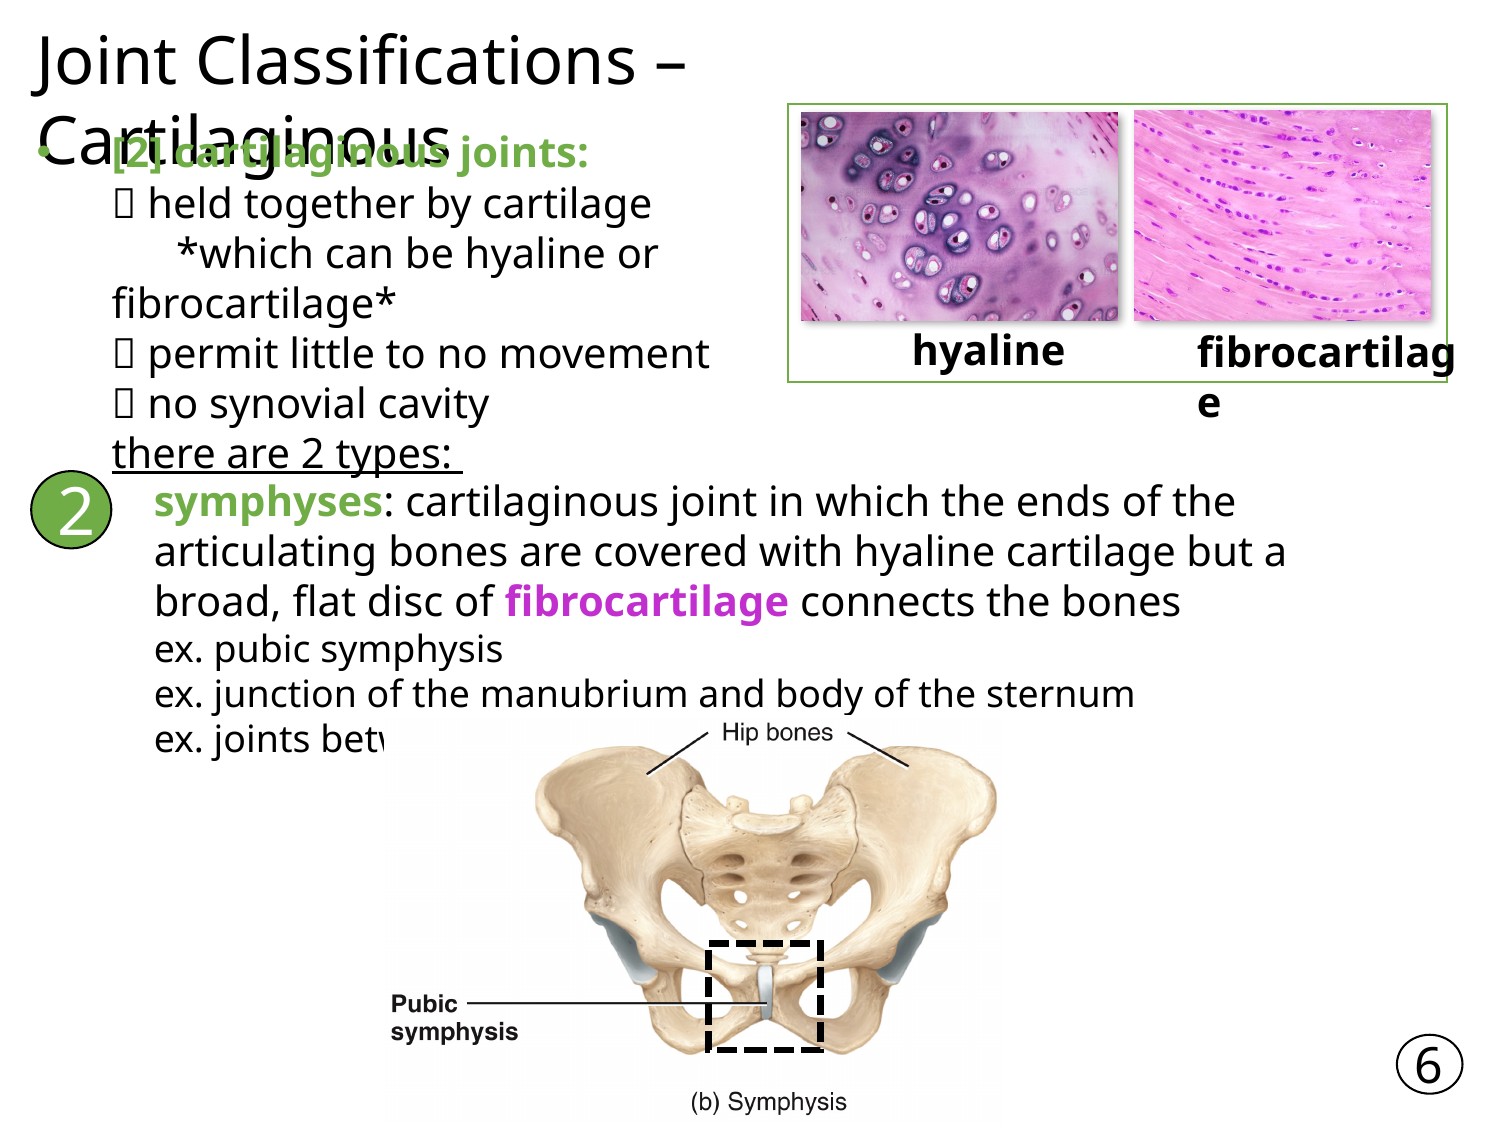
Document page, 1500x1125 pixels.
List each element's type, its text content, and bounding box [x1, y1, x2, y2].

picture [801, 112, 1118, 322]
text_box 2 [42, 484, 123, 557]
text_box [1395, 1033, 1464, 1095]
text_box [2] cartilaginous joints:  held together by cartilage *which can be hyaline or fibrocartilage*  permit little to no movement  no synovial cavity there are 2 types: [21, 118, 881, 484]
text_box [881, 103, 1448, 383]
picture [1134, 110, 1431, 321]
text_box symphyses: cartilaginous joint in which the ends of the articulating bones are covered with hyaline cartilage but a broad, flat disc of fibrocartilage connects the bones ex. pubic symphysis ex. junction of the manubrium and body of the sternum ex. joints between the vertebrae [139, 467, 1411, 768]
text_box fibrocartilage [1182, 318, 1479, 434]
text_box [30, 484, 42, 538]
text_box Joint Classifications – Cartilaginous [21, 10, 1074, 118]
picture [384, 715, 1002, 1125]
text_box 6 [1374, 1026, 1458, 1102]
